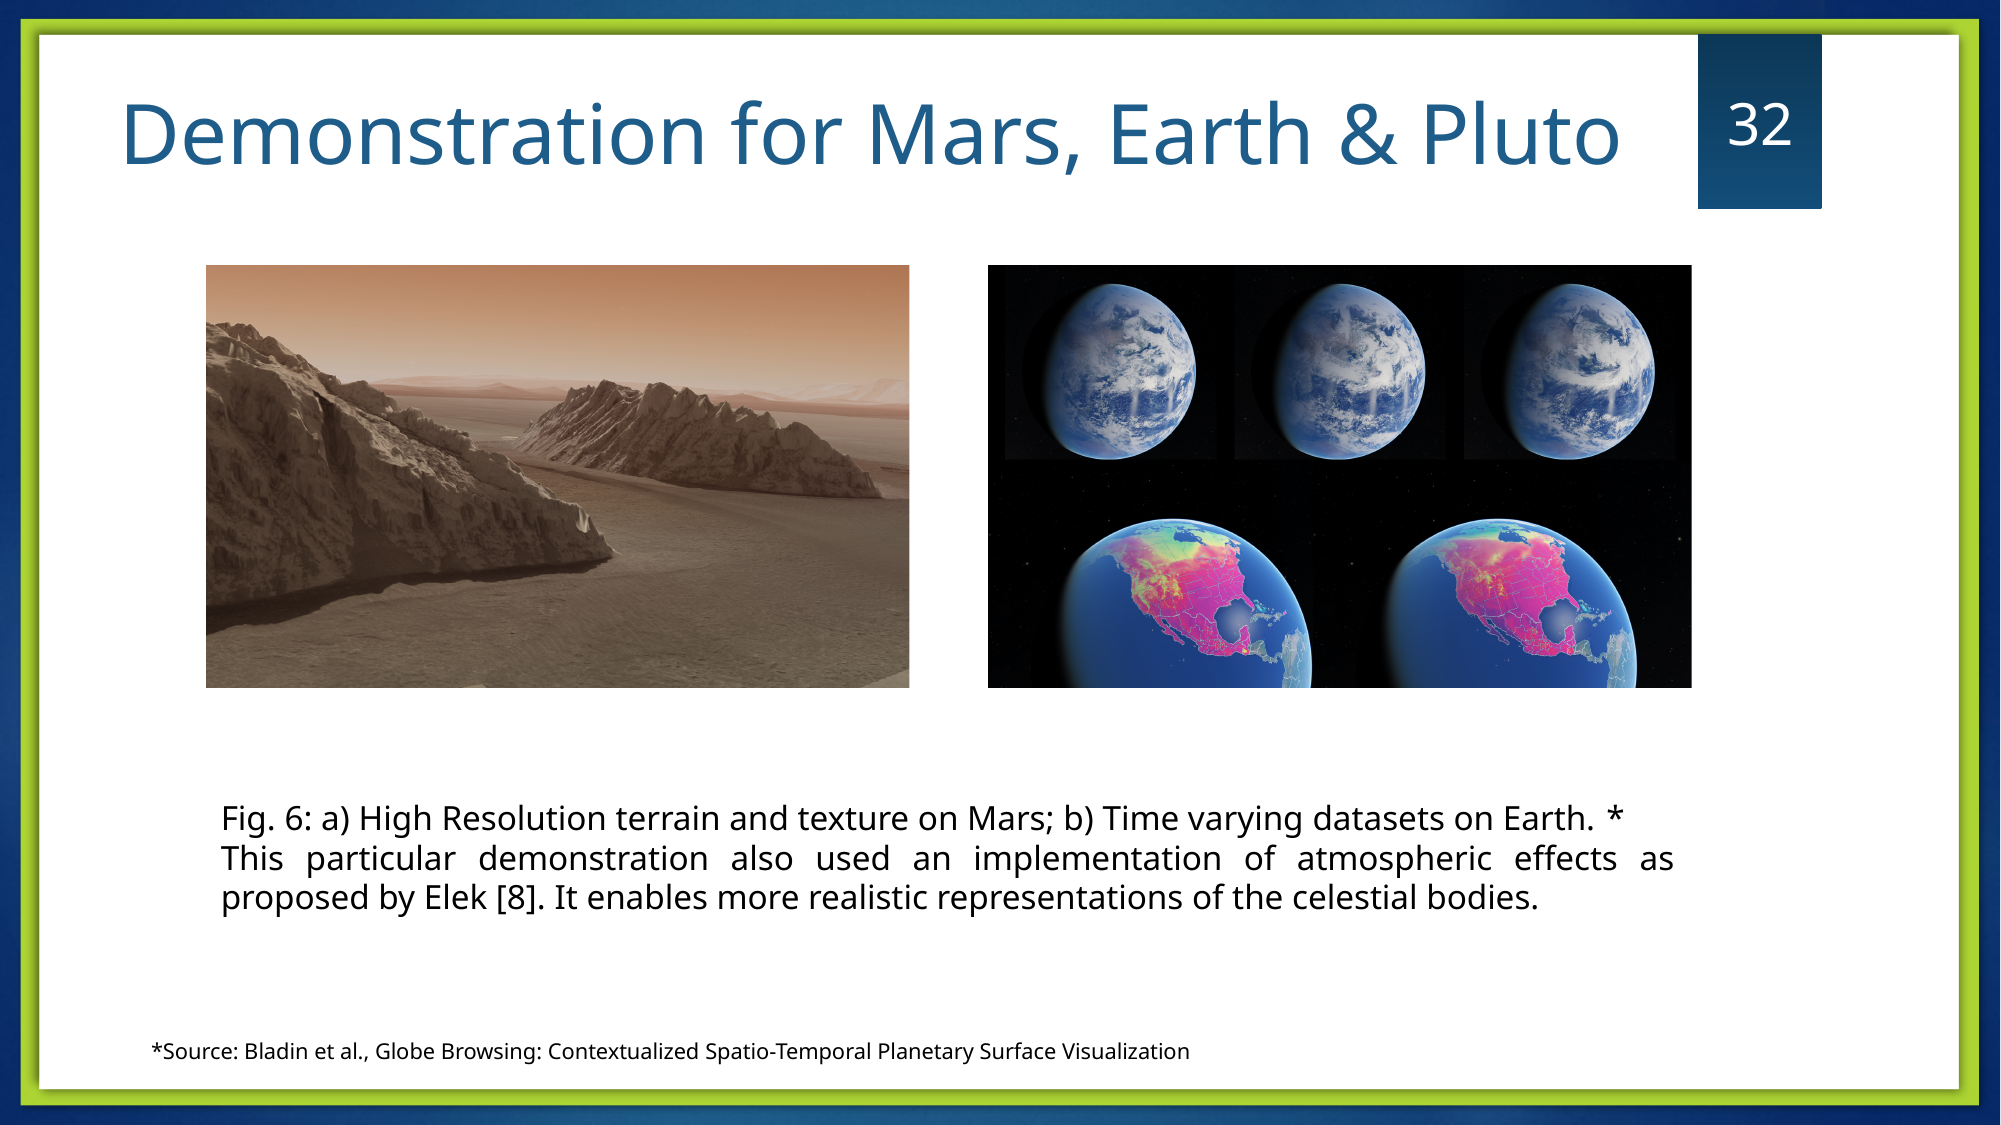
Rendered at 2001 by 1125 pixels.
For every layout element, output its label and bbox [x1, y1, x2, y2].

text_box [0, 0, 2000, 1125]
picture [205, 265, 910, 688]
picture [988, 265, 1692, 688]
